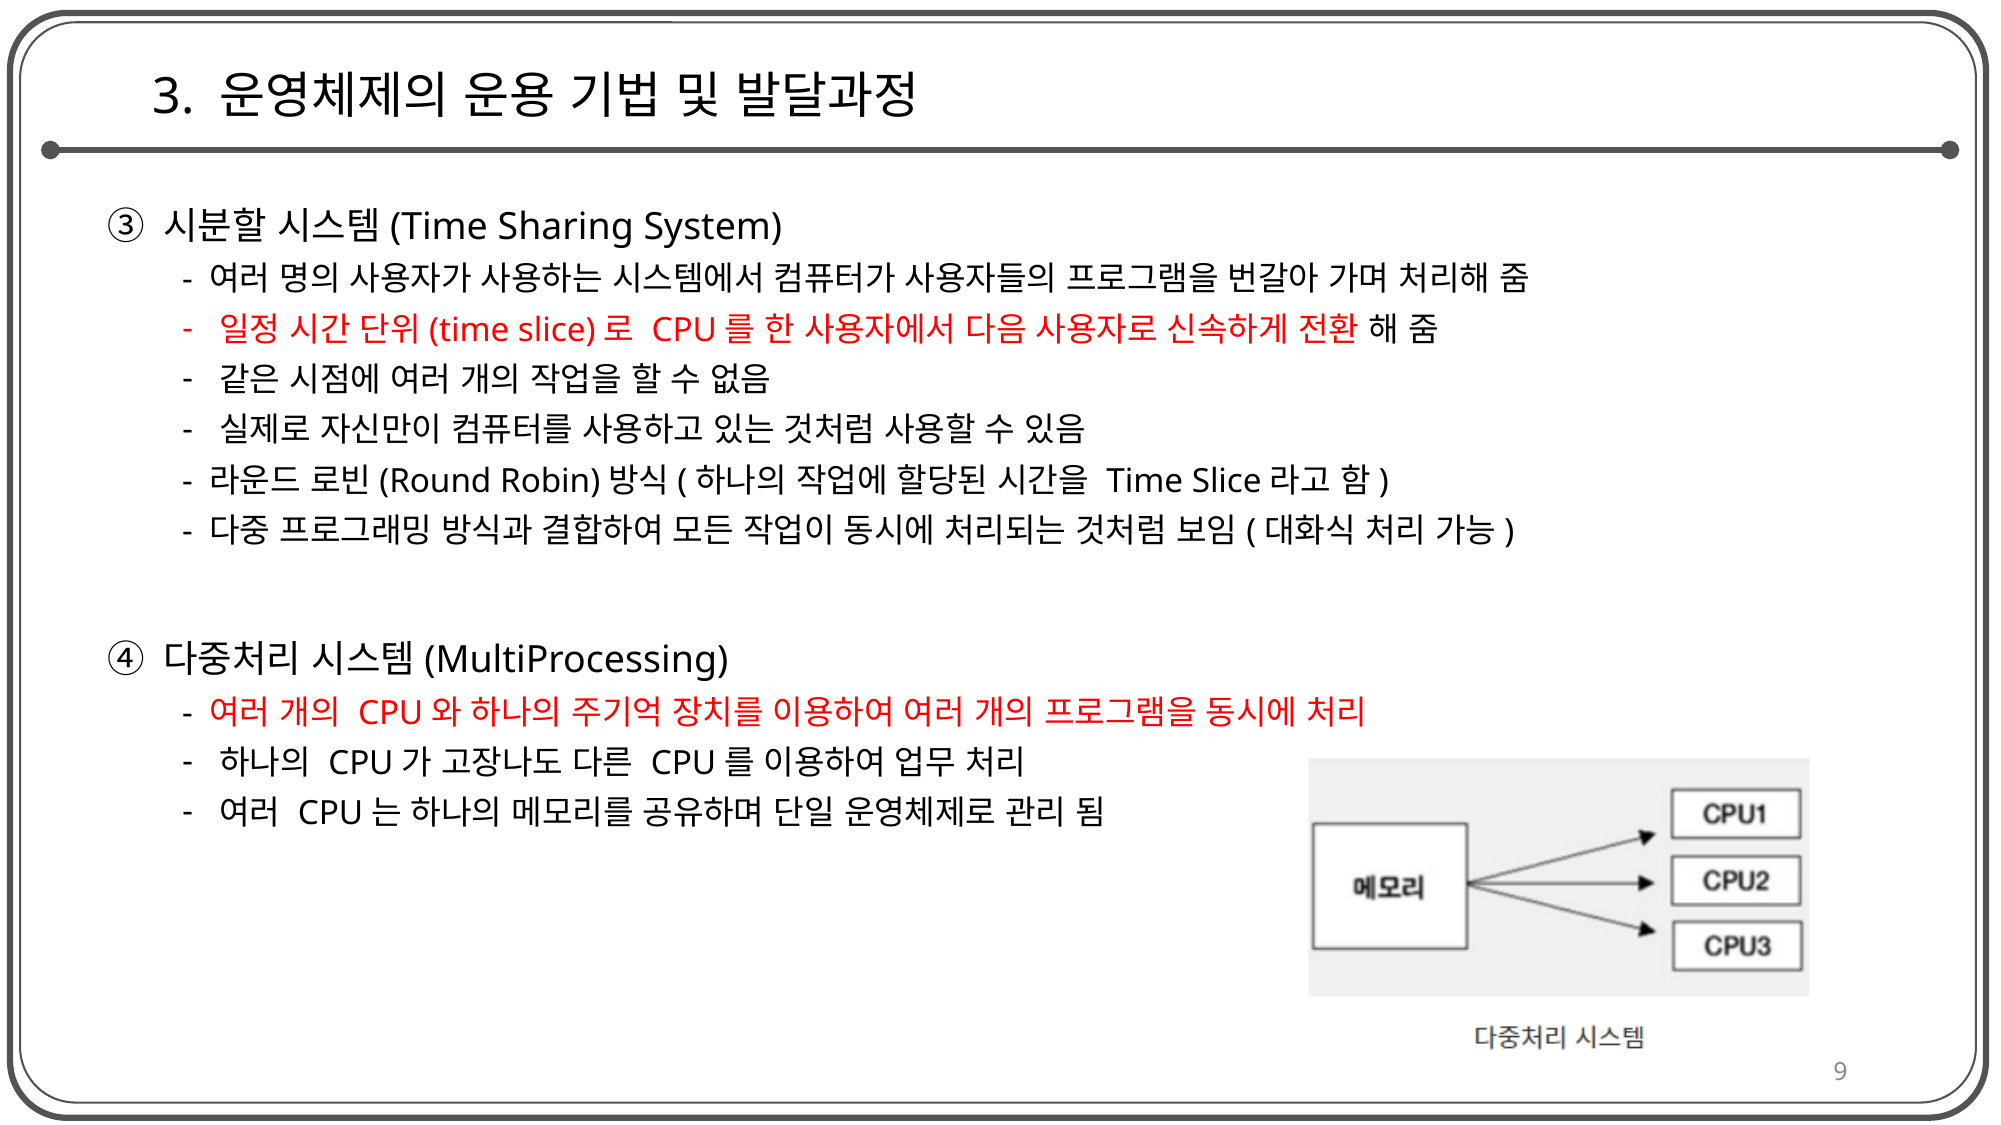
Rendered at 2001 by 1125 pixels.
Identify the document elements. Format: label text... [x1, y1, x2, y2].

list 시분할 시스템(Time Sharing System) - 여러 명의 사용자가 사용하는 시스템에서 컴퓨터가 사용자들의 프로그램을 번갈아 가며 처리해 줌 일정 시간 단위(time slice)로 CPU를 한 사용자에서 다음 사용자로 신속하게 전환 해 줌 같은 시점에 여러 개의 작업을 할 수 없음 실제로 자신만이 컴퓨터를 사용하고 있는 것처럼 사용할 수 있음 - 라운드 로빈(Round Robin)방식(하나의 작업에 할당된 시간을 Time Slice라고 함) - 다중 프로그래밍 방식과 결합하여 모든 작업이 동시에 처리되는 것처럼 보임(대화식 처리 가능) 다중처리 시스템(MultiProcessing) - 여러 개의 CPU와 하나의 주기억 장치를 이용하여 여러 개의 프로그램을 동시에 처리 하나의 CPU가 고장나도 다른 CPU를 이용하여 업무 처리 여러 CPU는 하나의 메모리를 공유하며 단일 운영체제로 관리 됨 [92, 194, 1910, 1014]
title 3. 운영체제의 운용 기법 및 발달과정 [137, 45, 1863, 150]
slide_number 9 [1412, 1042, 1863, 1103]
picture [1304, 754, 1816, 1058]
